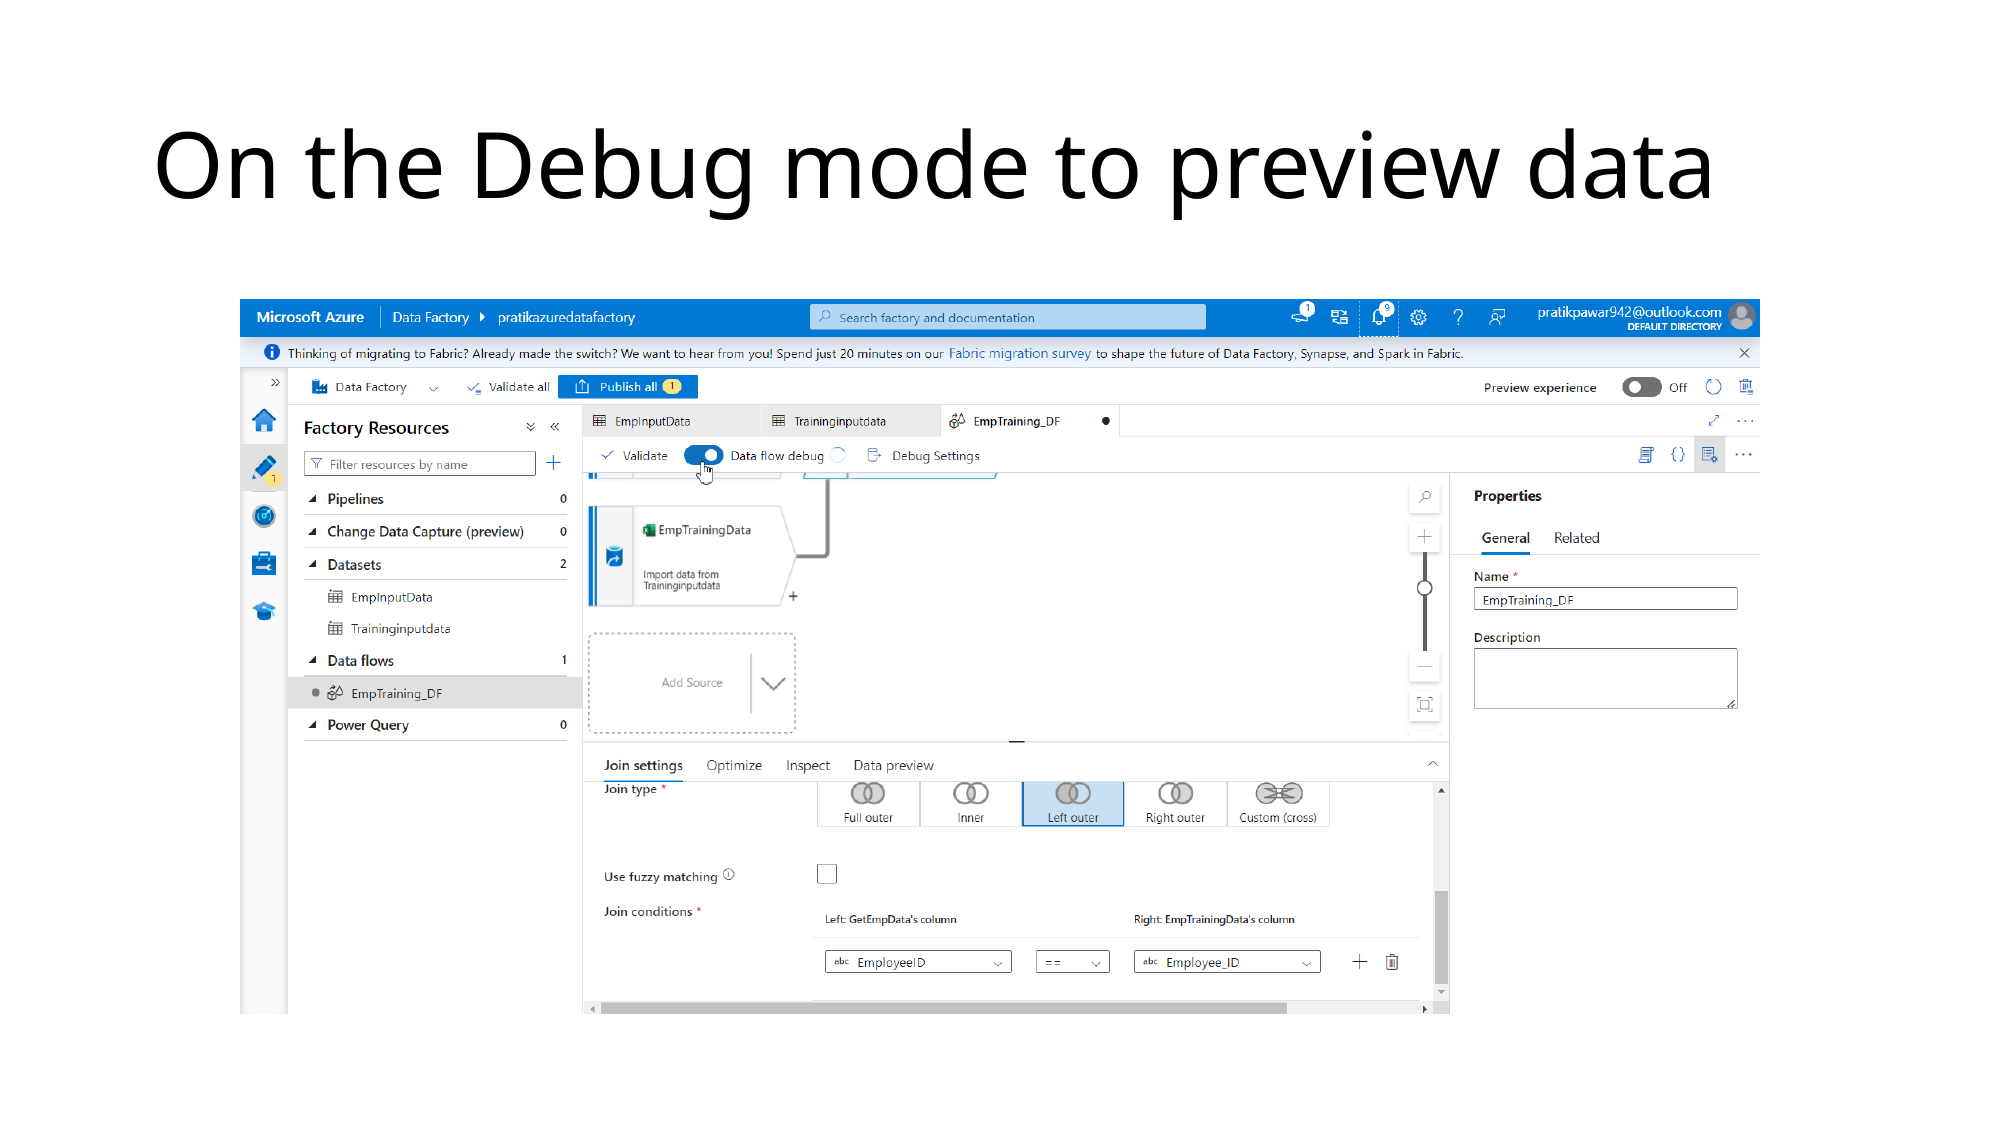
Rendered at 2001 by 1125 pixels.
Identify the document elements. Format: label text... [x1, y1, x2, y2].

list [240, 299, 1760, 1014]
title On the Debug mode to preview data [137, 59, 1863, 278]
